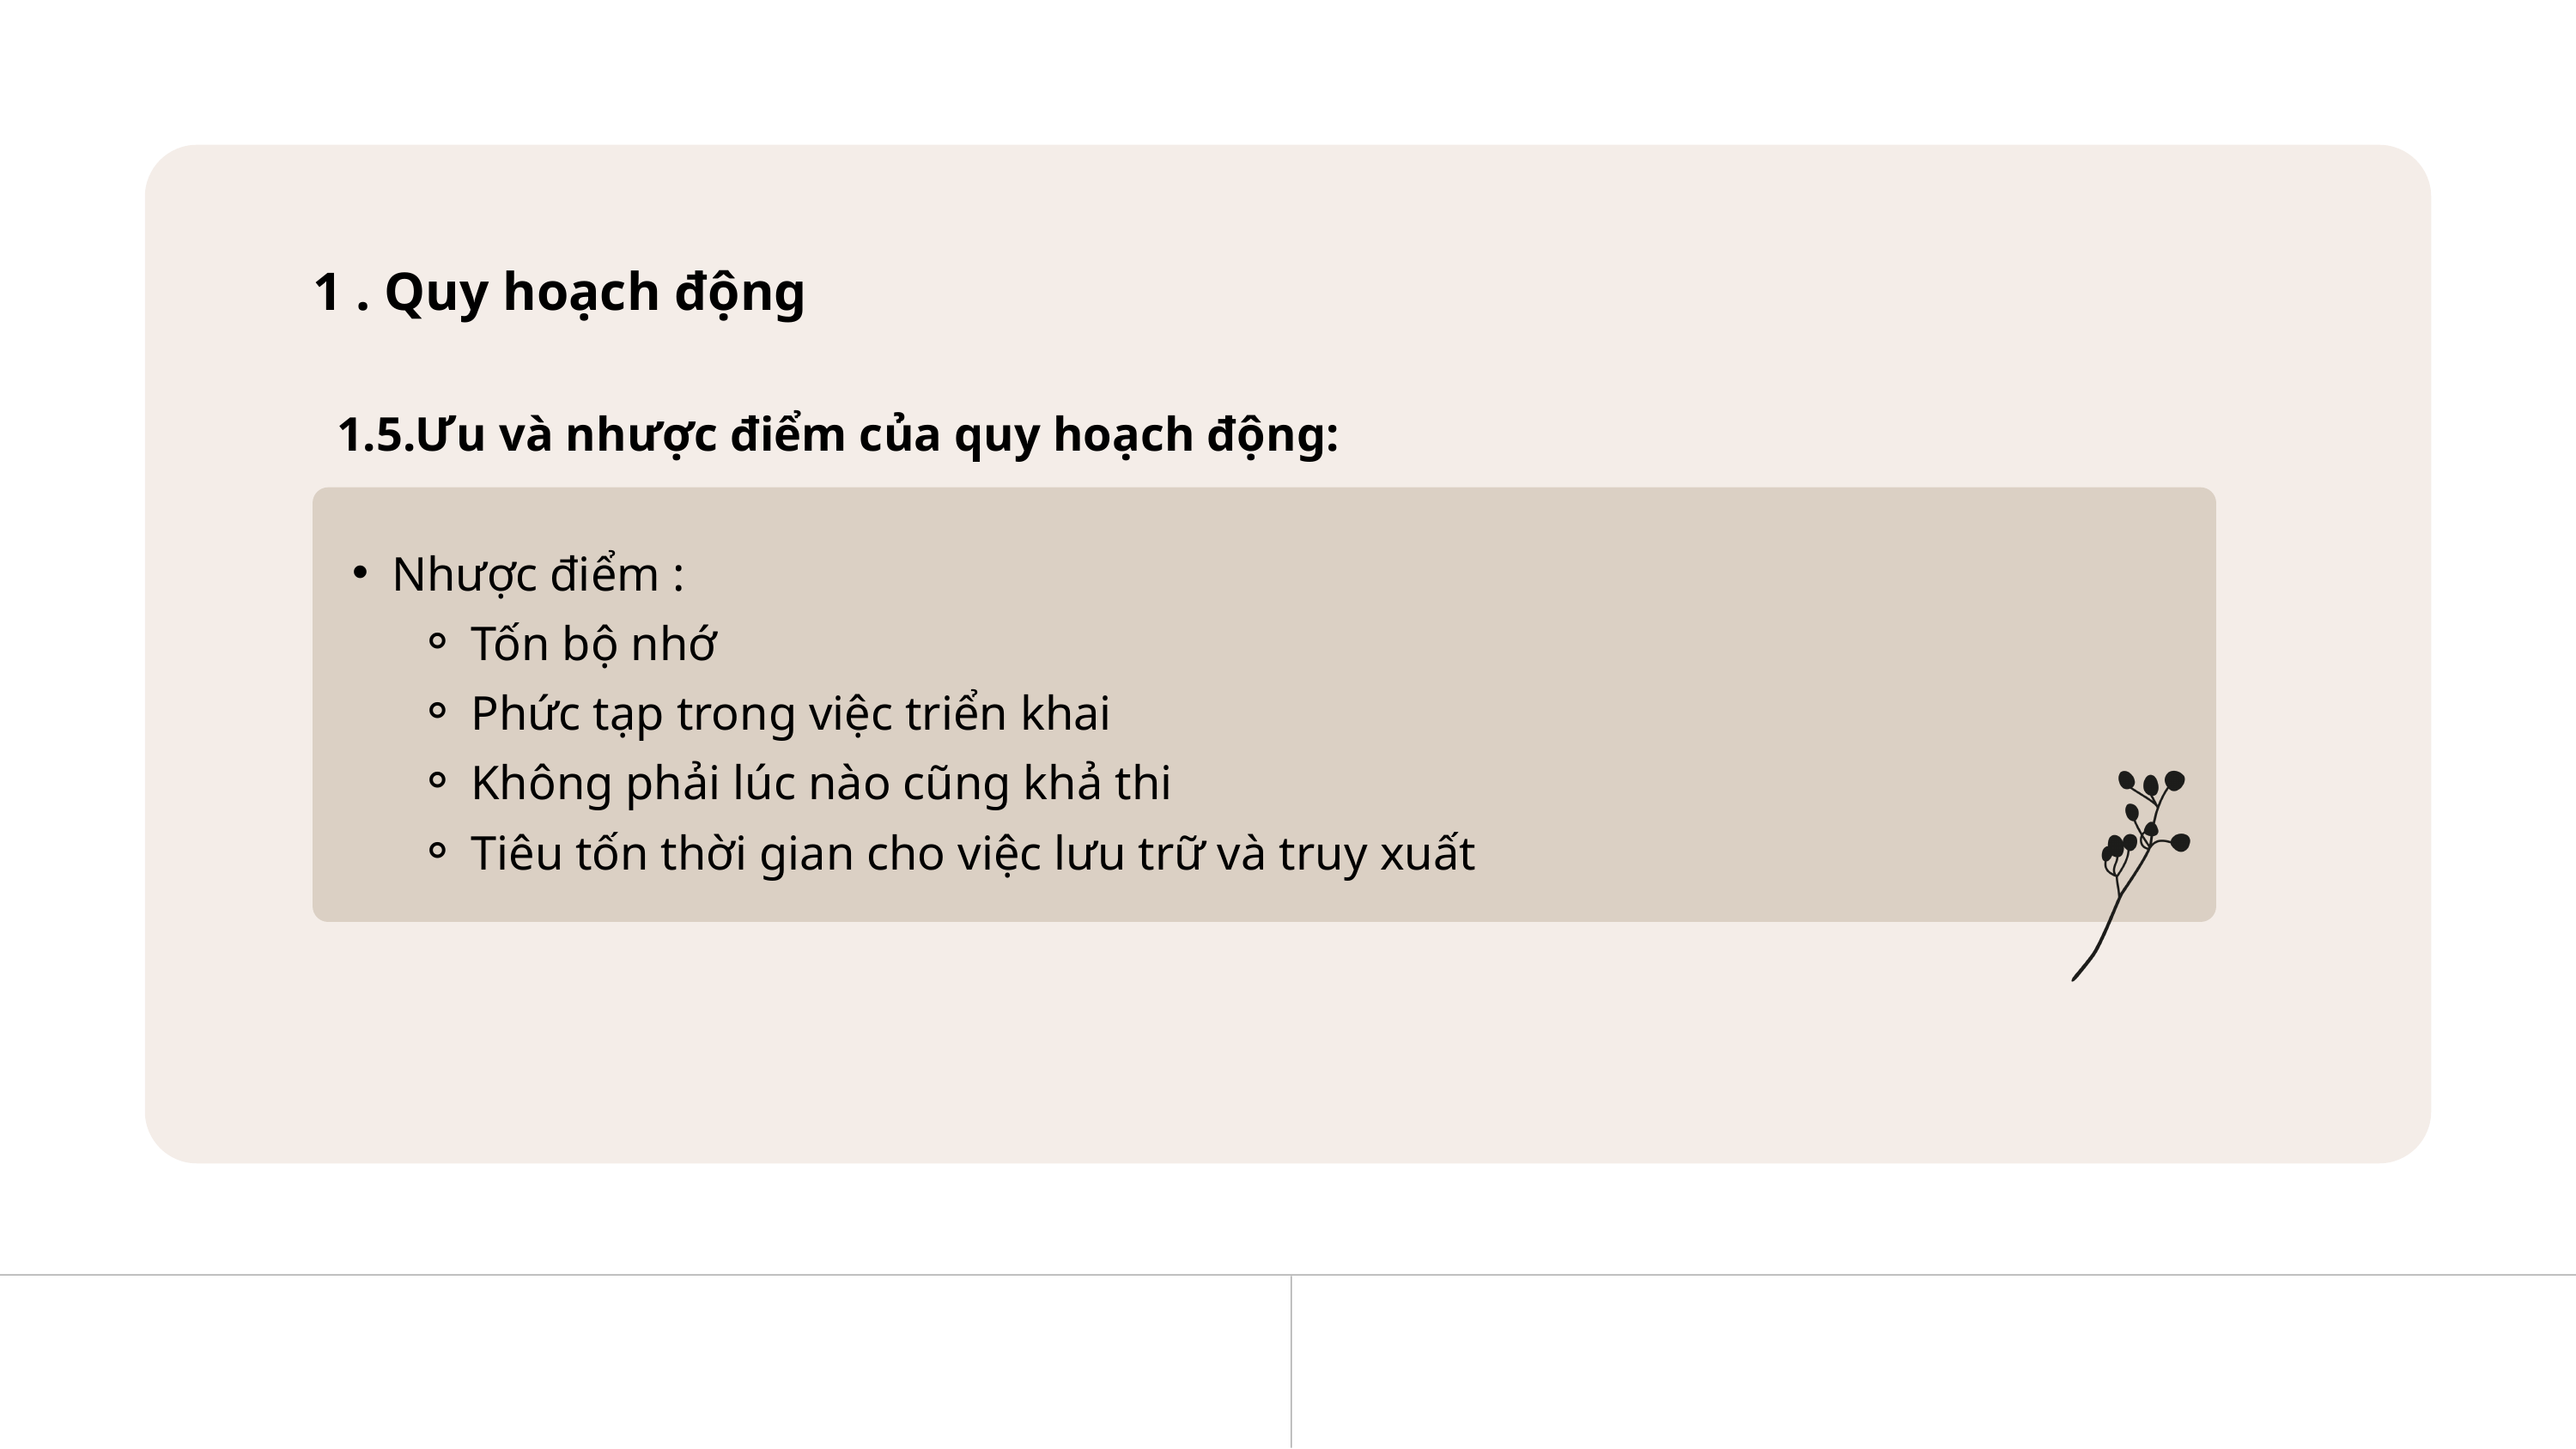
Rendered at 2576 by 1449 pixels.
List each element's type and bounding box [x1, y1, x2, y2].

text_box [312, 487, 2217, 923]
text_box [144, 144, 2432, 1164]
